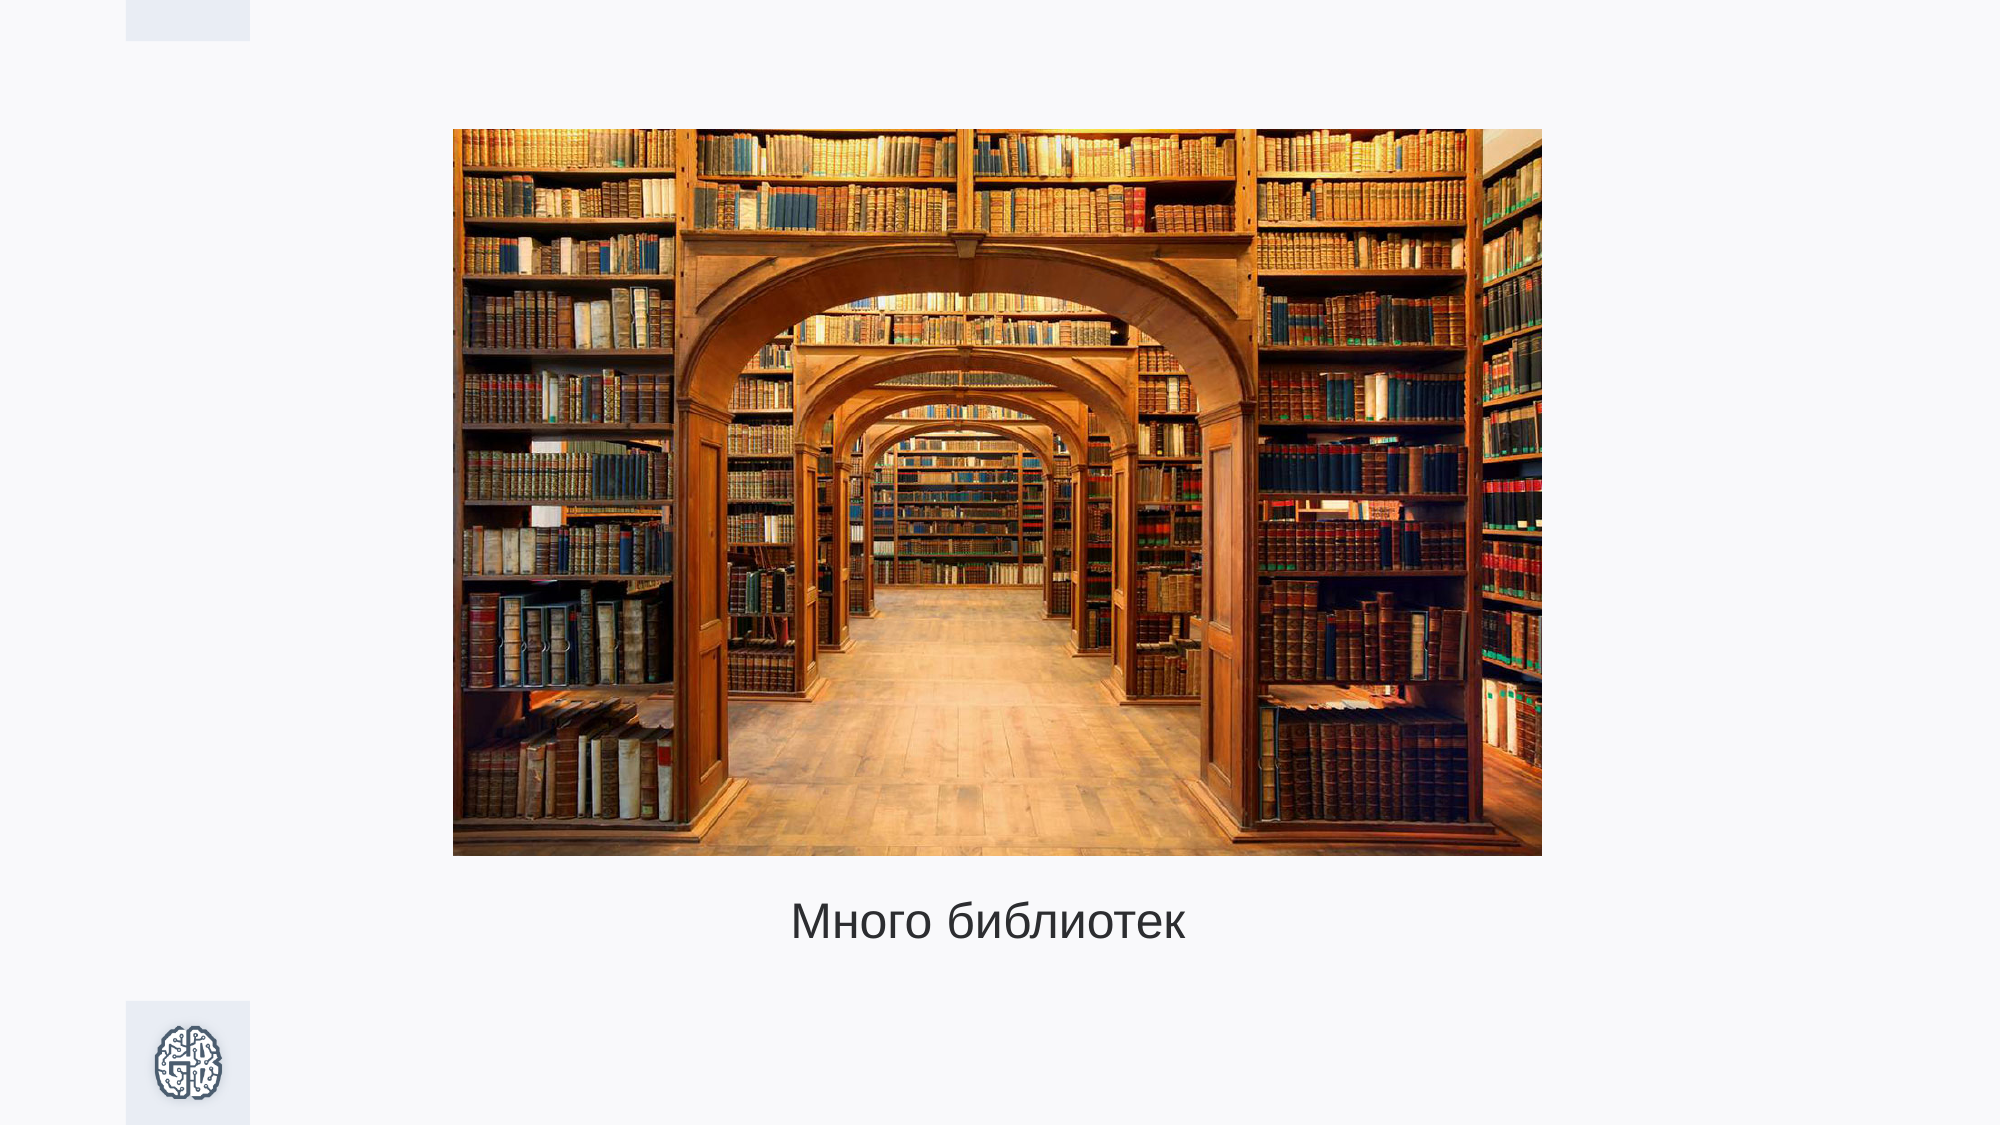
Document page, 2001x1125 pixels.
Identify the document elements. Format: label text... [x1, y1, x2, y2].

picture [453, 129, 1542, 856]
text_box Много библиотек [775, 880, 1201, 956]
picture [144, 1016, 232, 1110]
